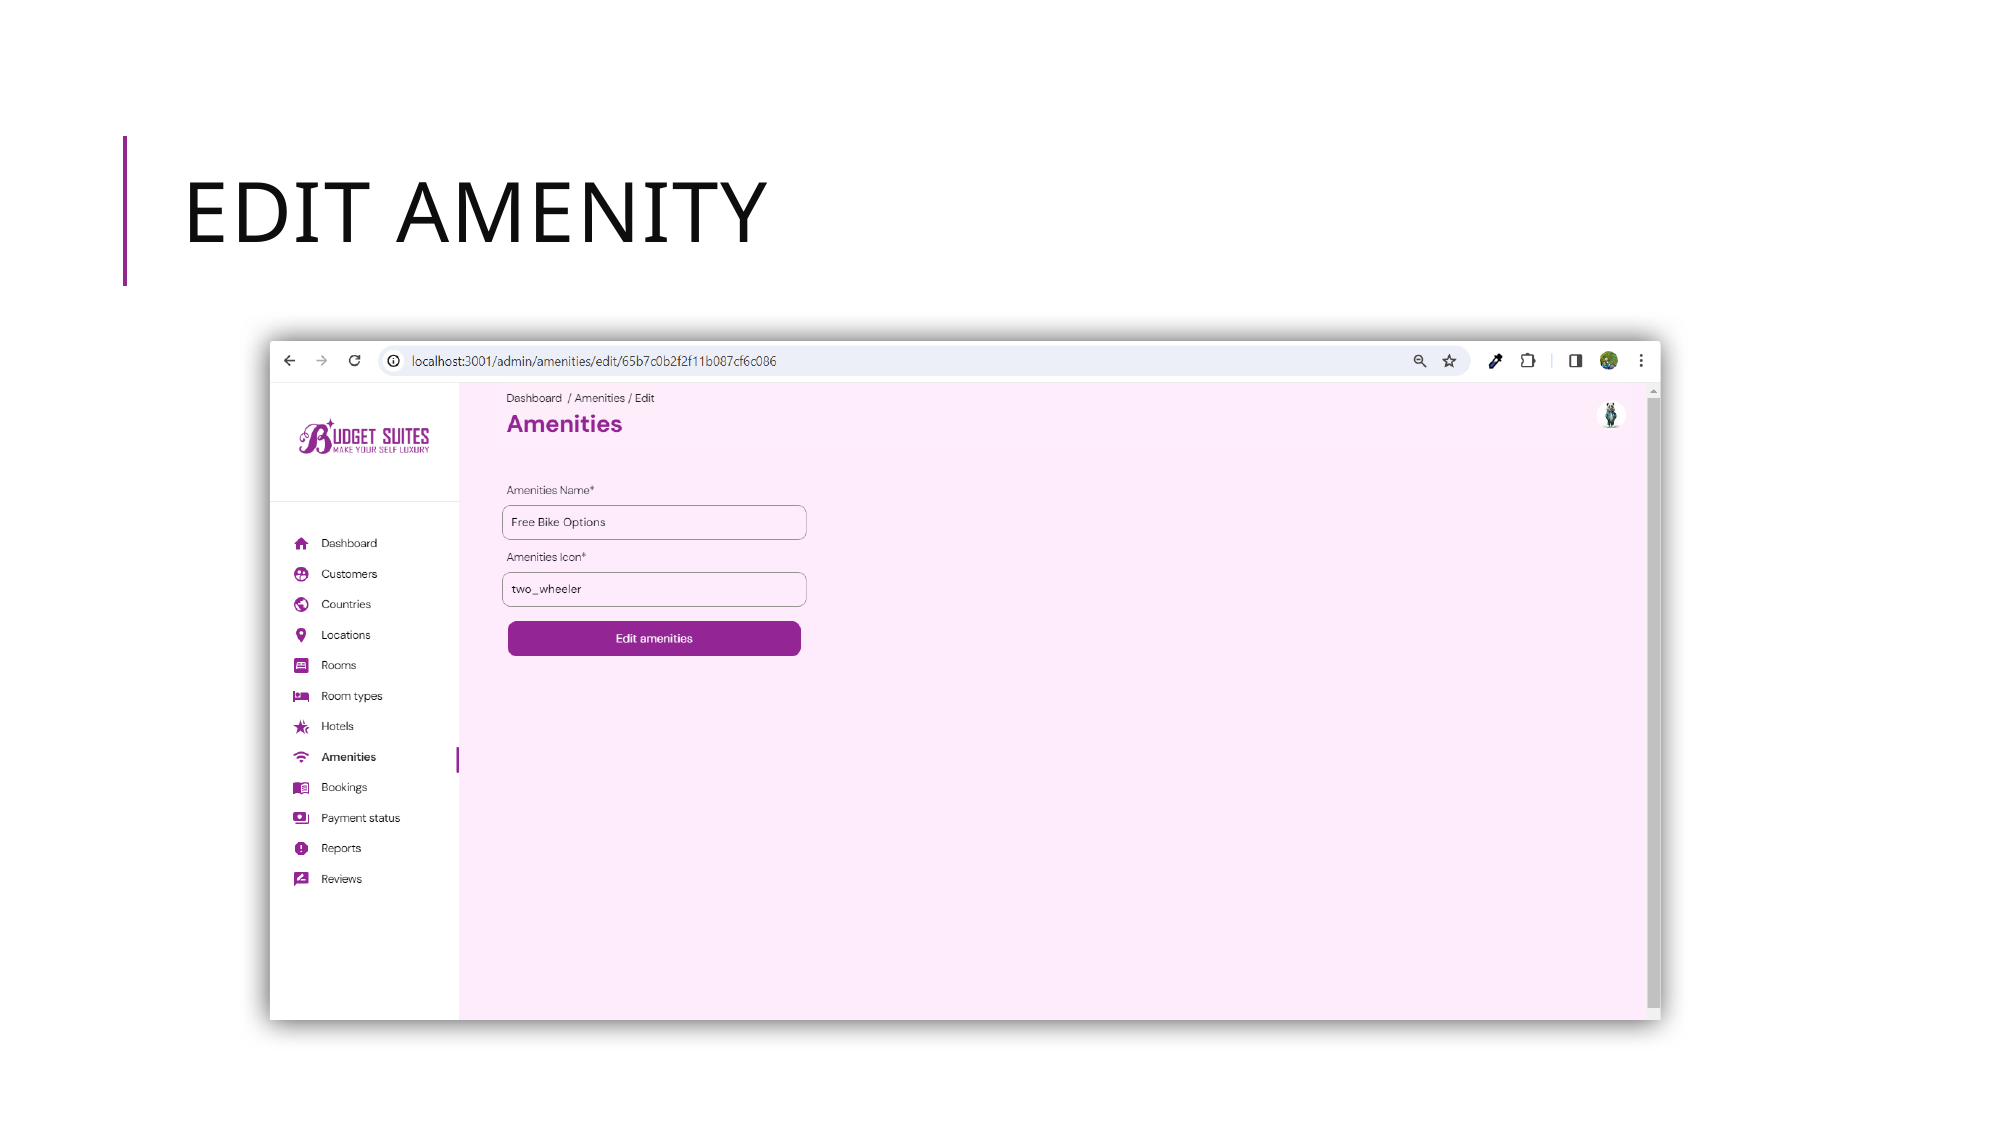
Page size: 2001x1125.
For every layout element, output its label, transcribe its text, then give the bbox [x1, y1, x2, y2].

title edit Amenity [168, 96, 1763, 342]
picture [269, 341, 1661, 1020]
